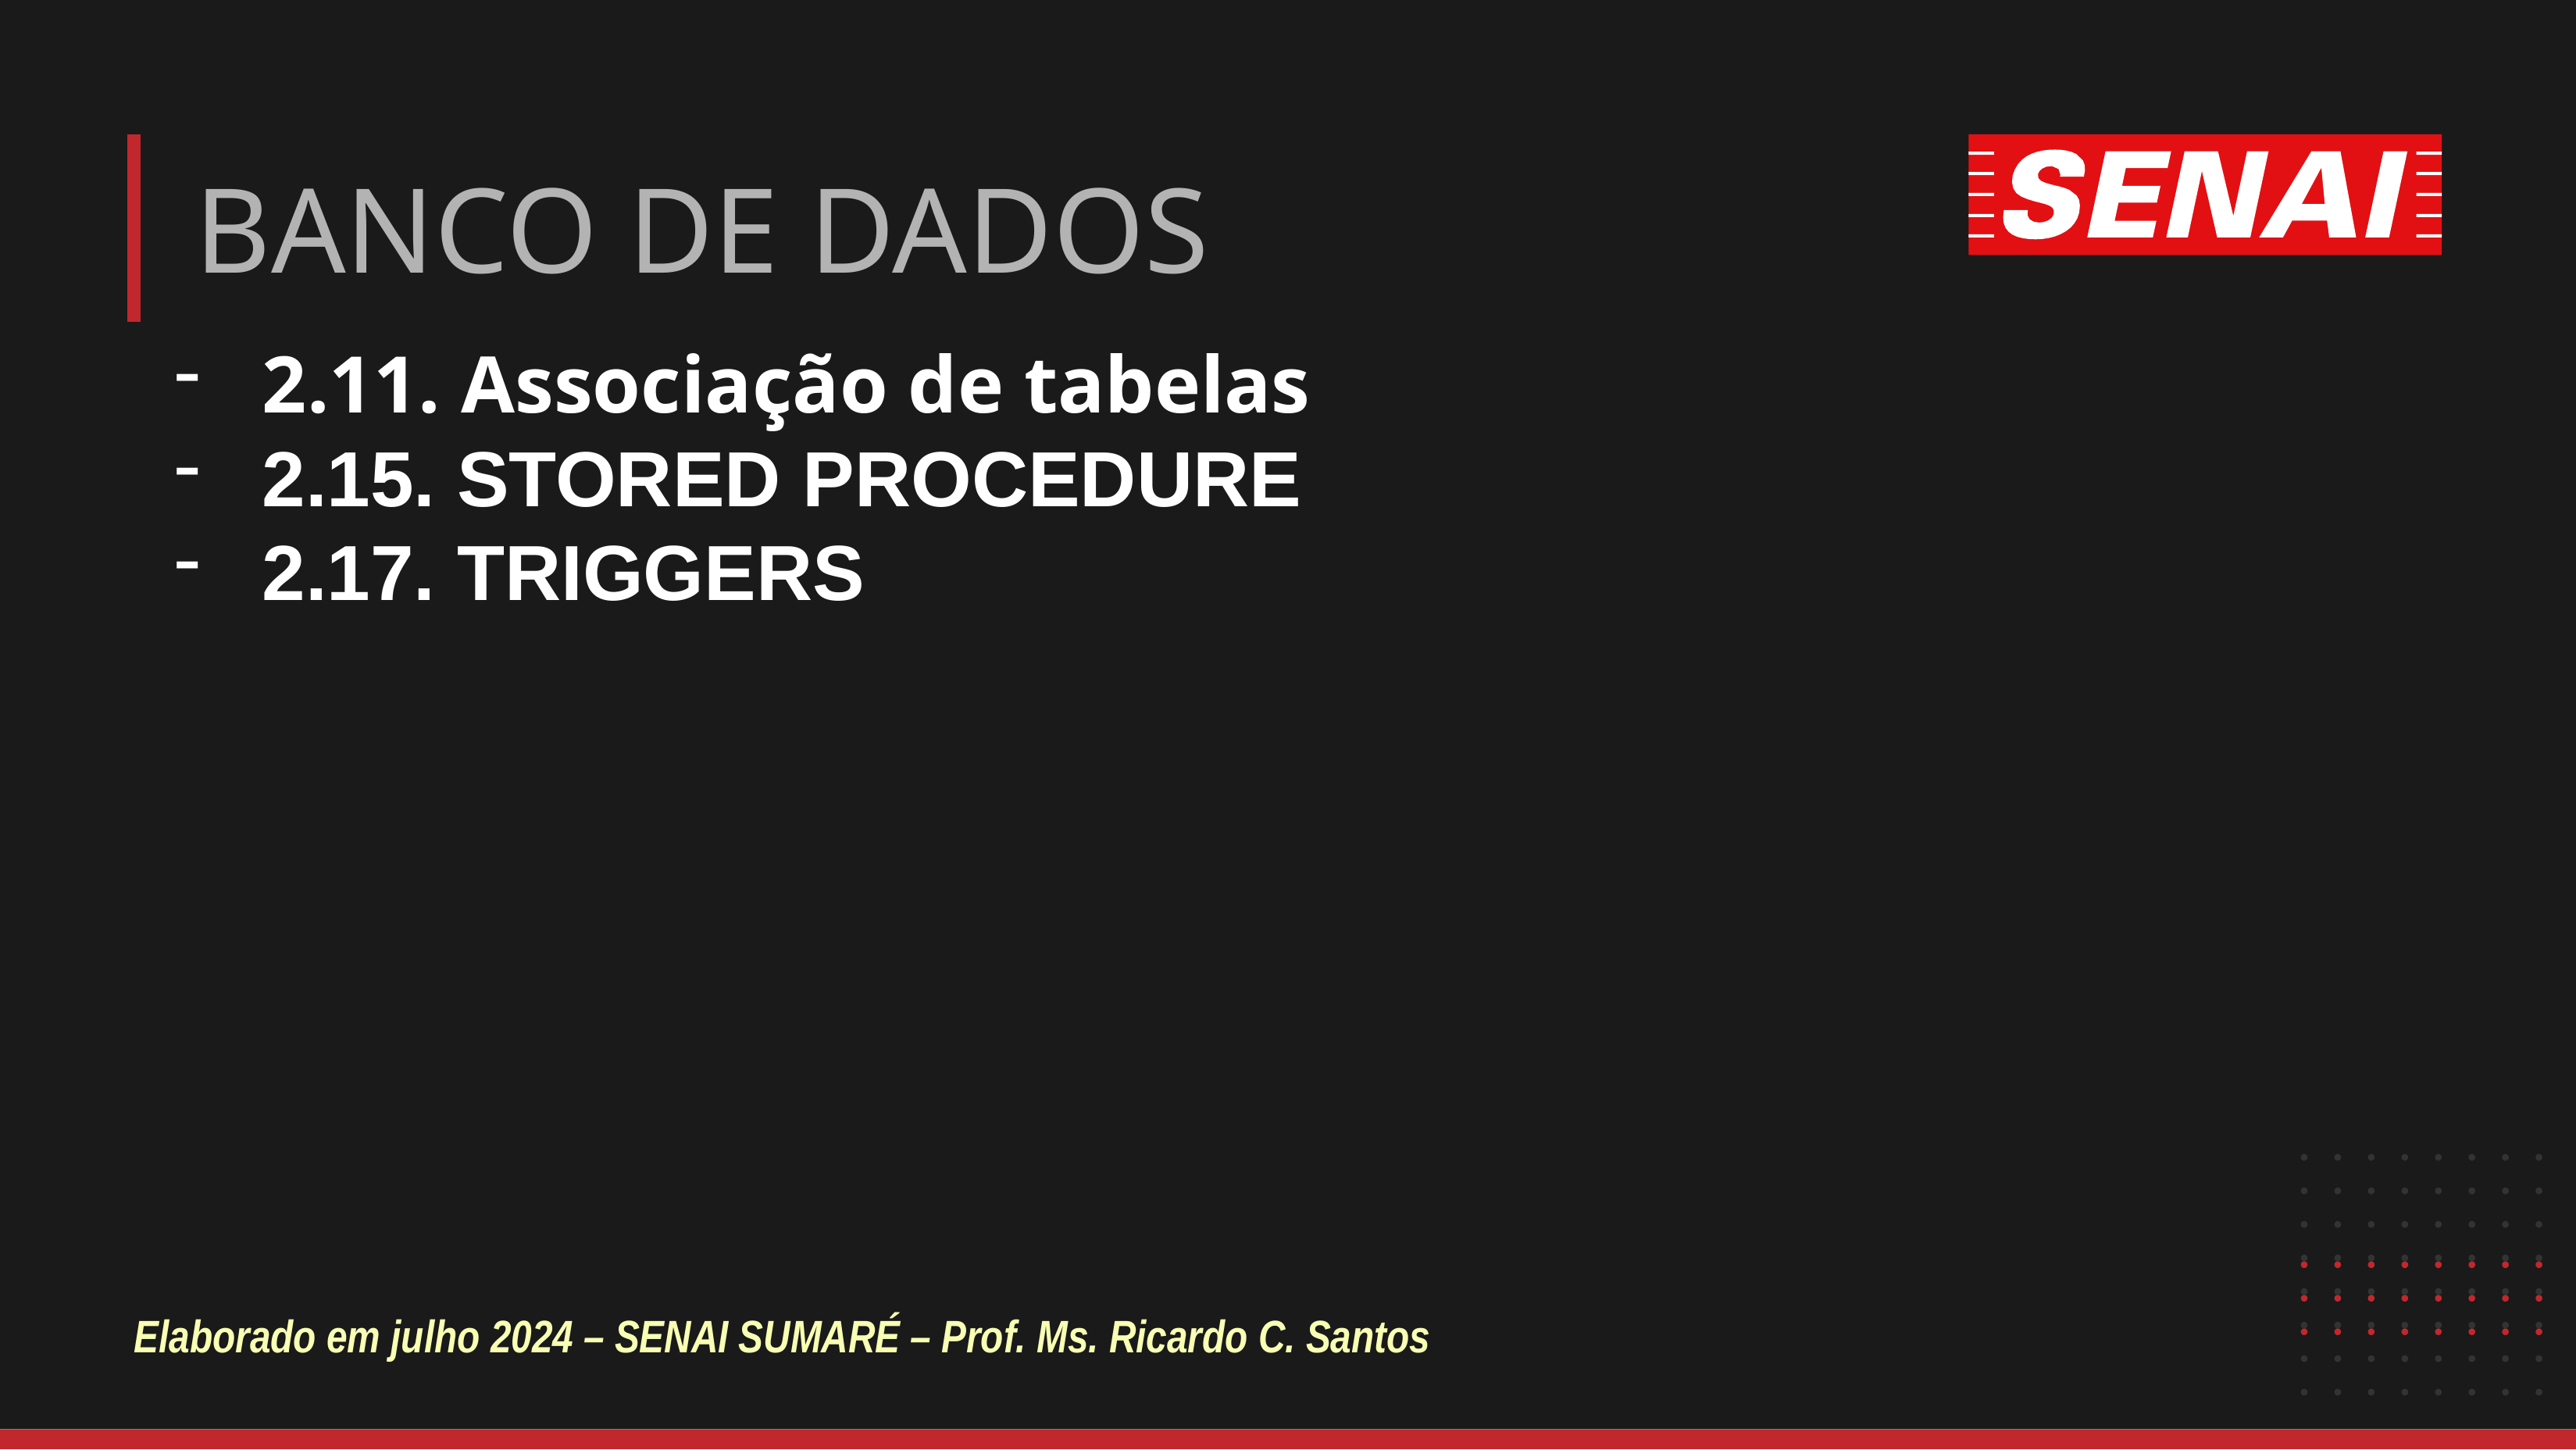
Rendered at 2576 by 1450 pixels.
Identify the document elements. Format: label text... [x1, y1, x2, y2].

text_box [2300, 1261, 2543, 1336]
text_box Elaborado em julho 2024 – SENAI SUMARÉ – Prof. Ms. Ricardo C. Santos [134, 1305, 1602, 1362]
text_box [2300, 1355, 2308, 1362]
text_box [2435, 1388, 2442, 1396]
text_box [2468, 1221, 2476, 1228]
text_box [2401, 1154, 2409, 1161]
text_box [2468, 1388, 2476, 1396]
text_box [2535, 1254, 2542, 1260]
text_box [2468, 1188, 2476, 1195]
text_box [2367, 1221, 2375, 1228]
title BANCO DE DADOS [193, 126, 1969, 323]
text_box [2367, 1355, 2375, 1362]
text_box [2334, 1254, 2342, 1260]
text_box [2401, 1388, 2409, 1396]
text_box [2401, 1355, 2409, 1362]
text_box [2300, 1154, 2308, 1161]
text_box [2334, 1388, 2342, 1396]
text_box [2535, 1221, 2542, 1228]
text_box [2367, 1254, 2375, 1260]
text_box [2300, 1221, 2308, 1228]
text_box [2502, 1254, 2509, 1260]
text_box [2435, 1188, 2442, 1195]
text_box [2300, 1188, 2308, 1195]
text_box [0, 1429, 2576, 1449]
text_box [2300, 1254, 2308, 1260]
text_box [2367, 1188, 2375, 1195]
text_box [2502, 1388, 2509, 1396]
text_box [2334, 1355, 2342, 1362]
text_box [2367, 1154, 2375, 1161]
text_box [2401, 1221, 2409, 1228]
text_box [2502, 1221, 2509, 1228]
text_box [2535, 1355, 2542, 1362]
text_box [2502, 1154, 2509, 1161]
text_box [2535, 1154, 2542, 1161]
text_box [2535, 1188, 2542, 1195]
text_box [2367, 1388, 2375, 1396]
text_box [2435, 1254, 2442, 1260]
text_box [1968, 134, 2442, 255]
text_box [2401, 1188, 2409, 1195]
text_box [2401, 1254, 2409, 1260]
text_box [2435, 1355, 2442, 1362]
text_box [2435, 1221, 2442, 1228]
text_box [2300, 1388, 2308, 1396]
text_box [2334, 1188, 2342, 1195]
text_box [2535, 1388, 2542, 1396]
text_box [2502, 1188, 2509, 1195]
text_box [2468, 1254, 2476, 1260]
text_box [2435, 1154, 2442, 1161]
text_box 2.11. Associação de tabelas 2.15. STORED PROCEDURE 2.17. TRIGGERS [162, 323, 2375, 628]
text_box [2502, 1355, 2509, 1362]
text_box [2334, 1221, 2342, 1228]
text_box [2468, 1154, 2476, 1161]
text_box [2334, 1154, 2342, 1161]
text_box [2468, 1355, 2476, 1362]
